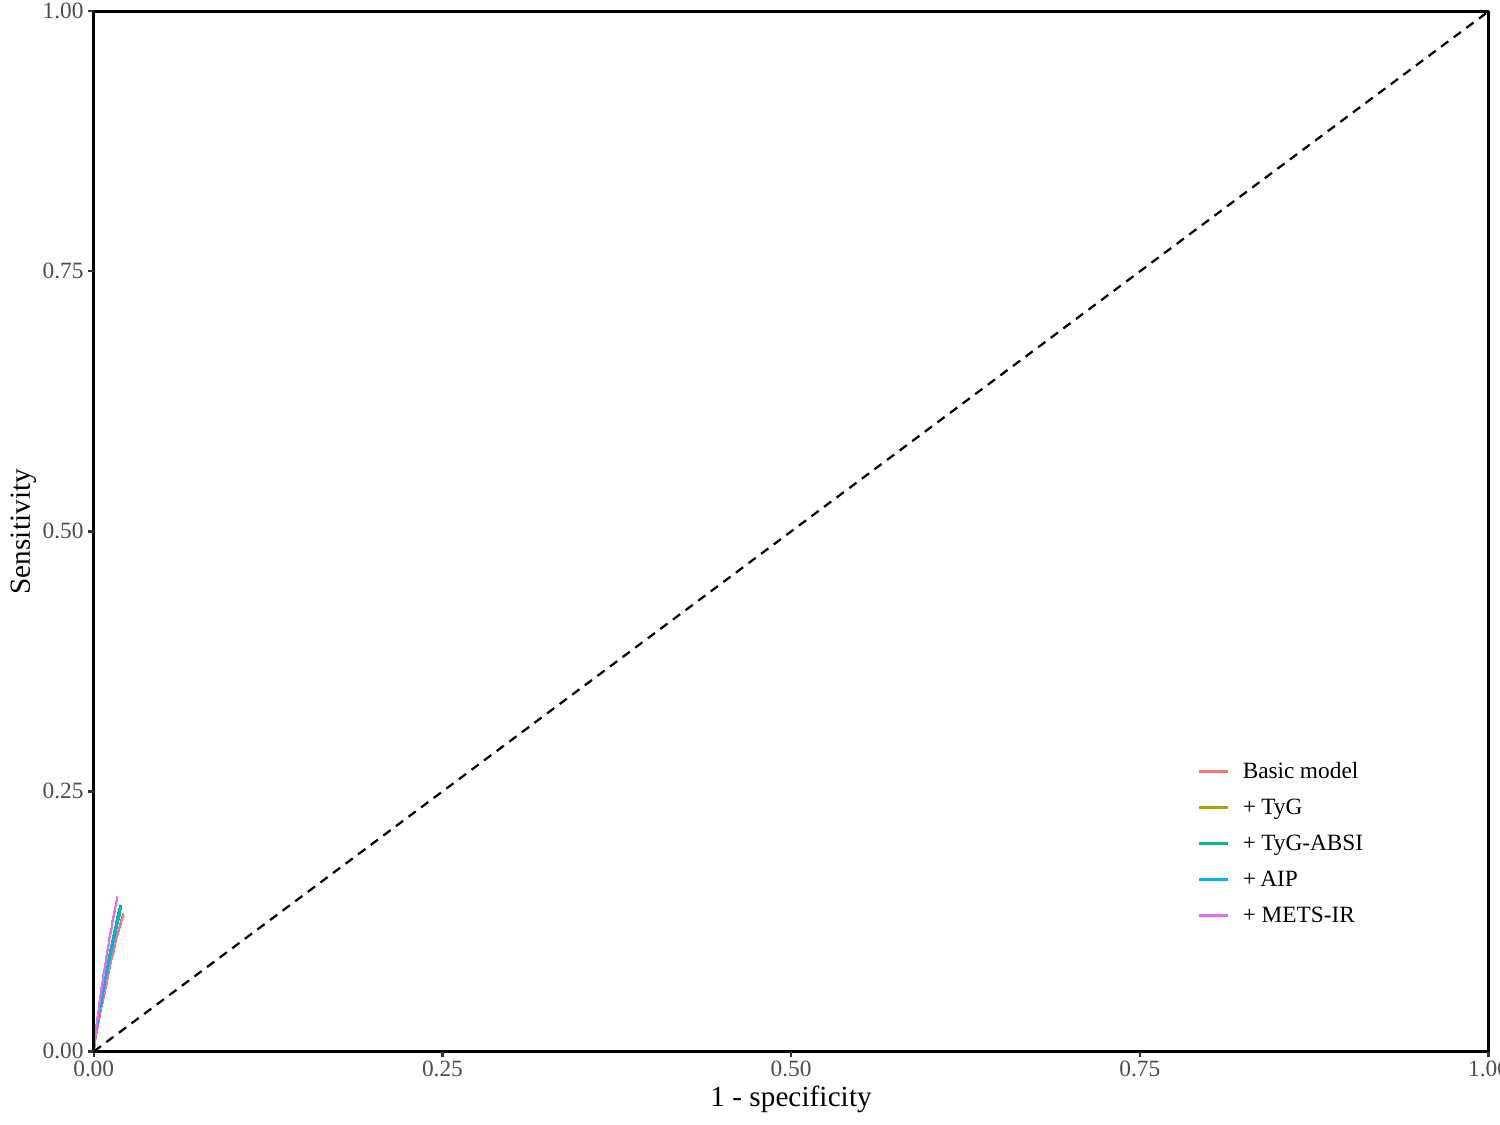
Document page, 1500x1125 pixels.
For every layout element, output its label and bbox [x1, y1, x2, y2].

text_box [0, 0, 1500, 1125]
